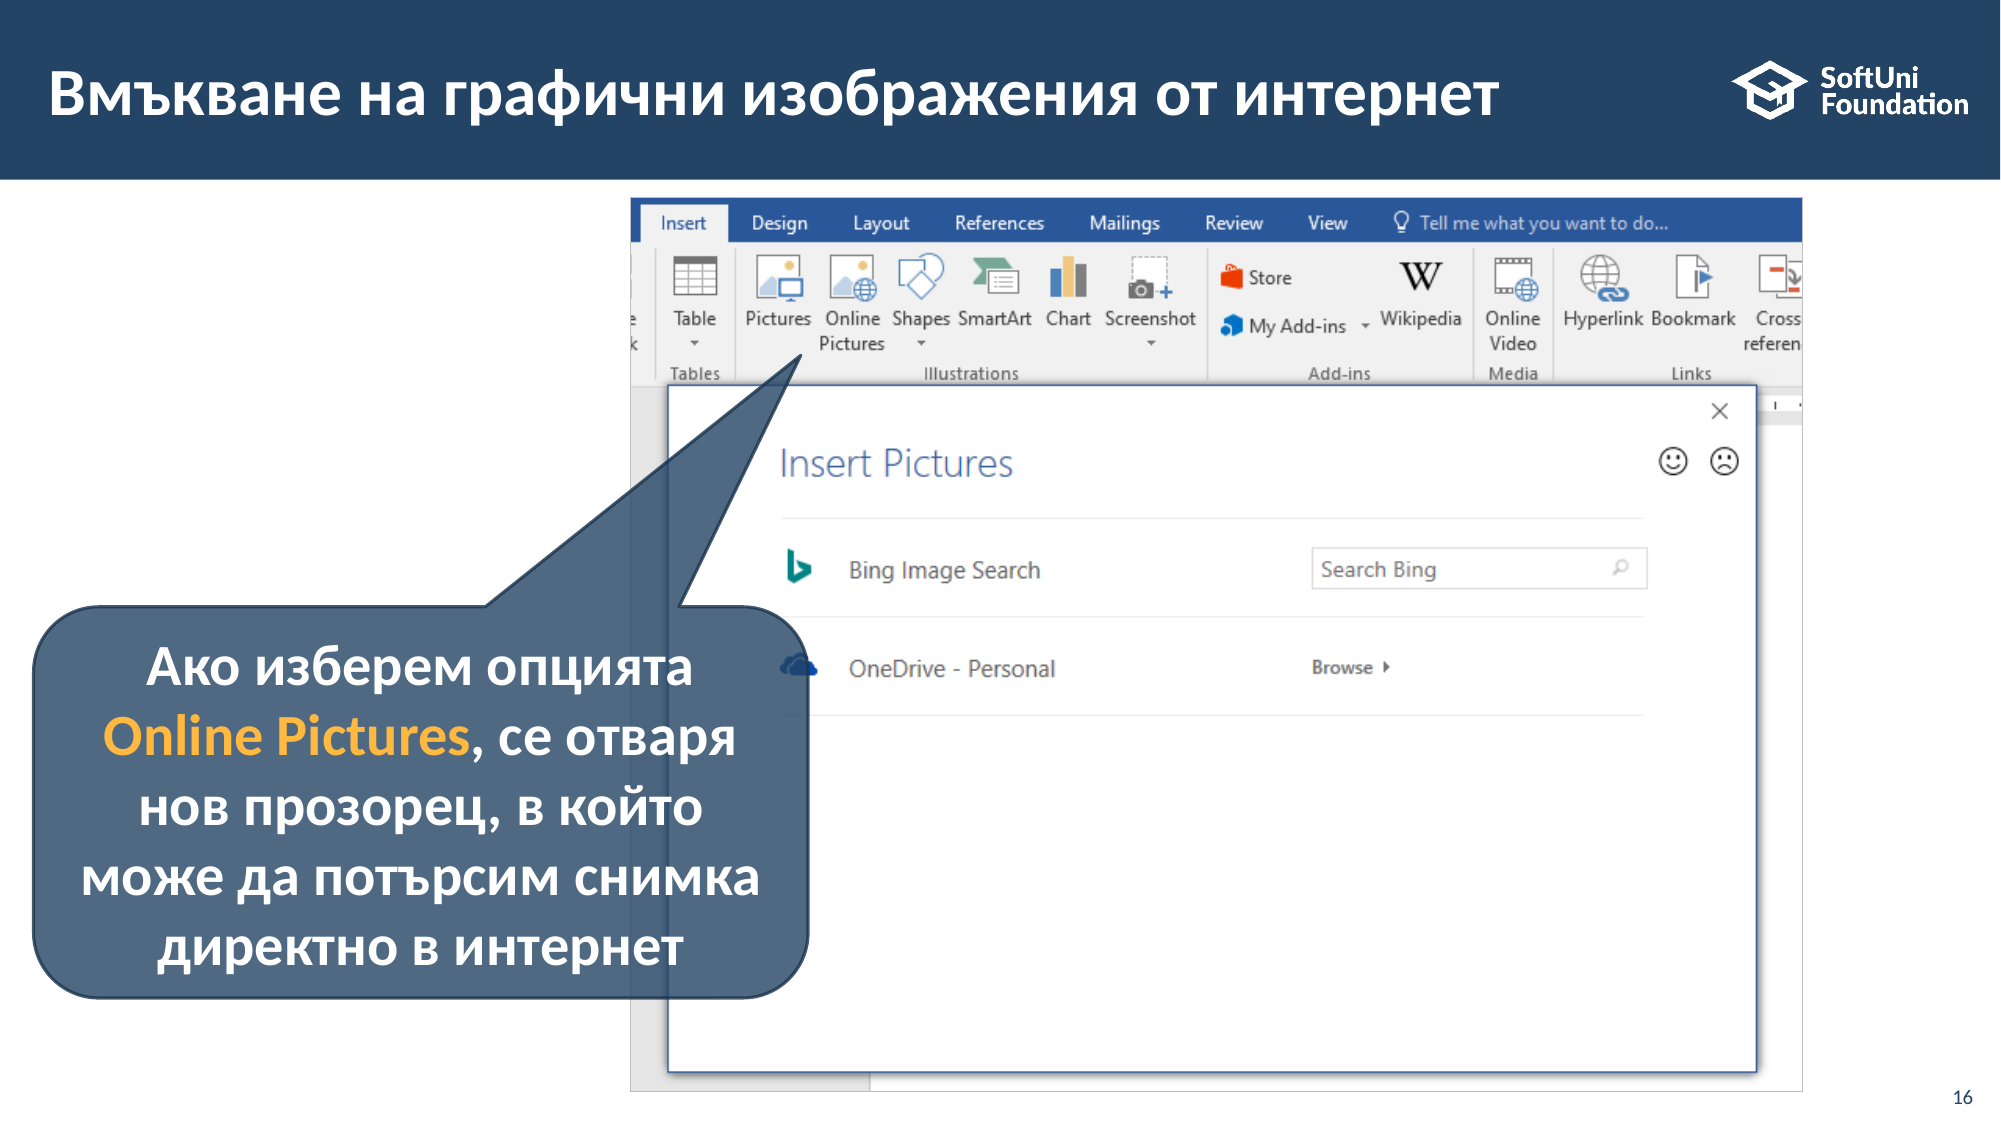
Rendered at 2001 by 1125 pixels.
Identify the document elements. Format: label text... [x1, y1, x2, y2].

text_box Ако изберем опцията Online Pictures, се отваря нов прозорец, в който може да потърсим снимка директно в интернет [31, 492, 625, 1001]
picture [630, 197, 1804, 1093]
slide_number 16 [1927, 1067, 1989, 1117]
title Вмъкване на графични изображения от интернет [31, 16, 1716, 162]
picture [1731, 60, 1968, 120]
